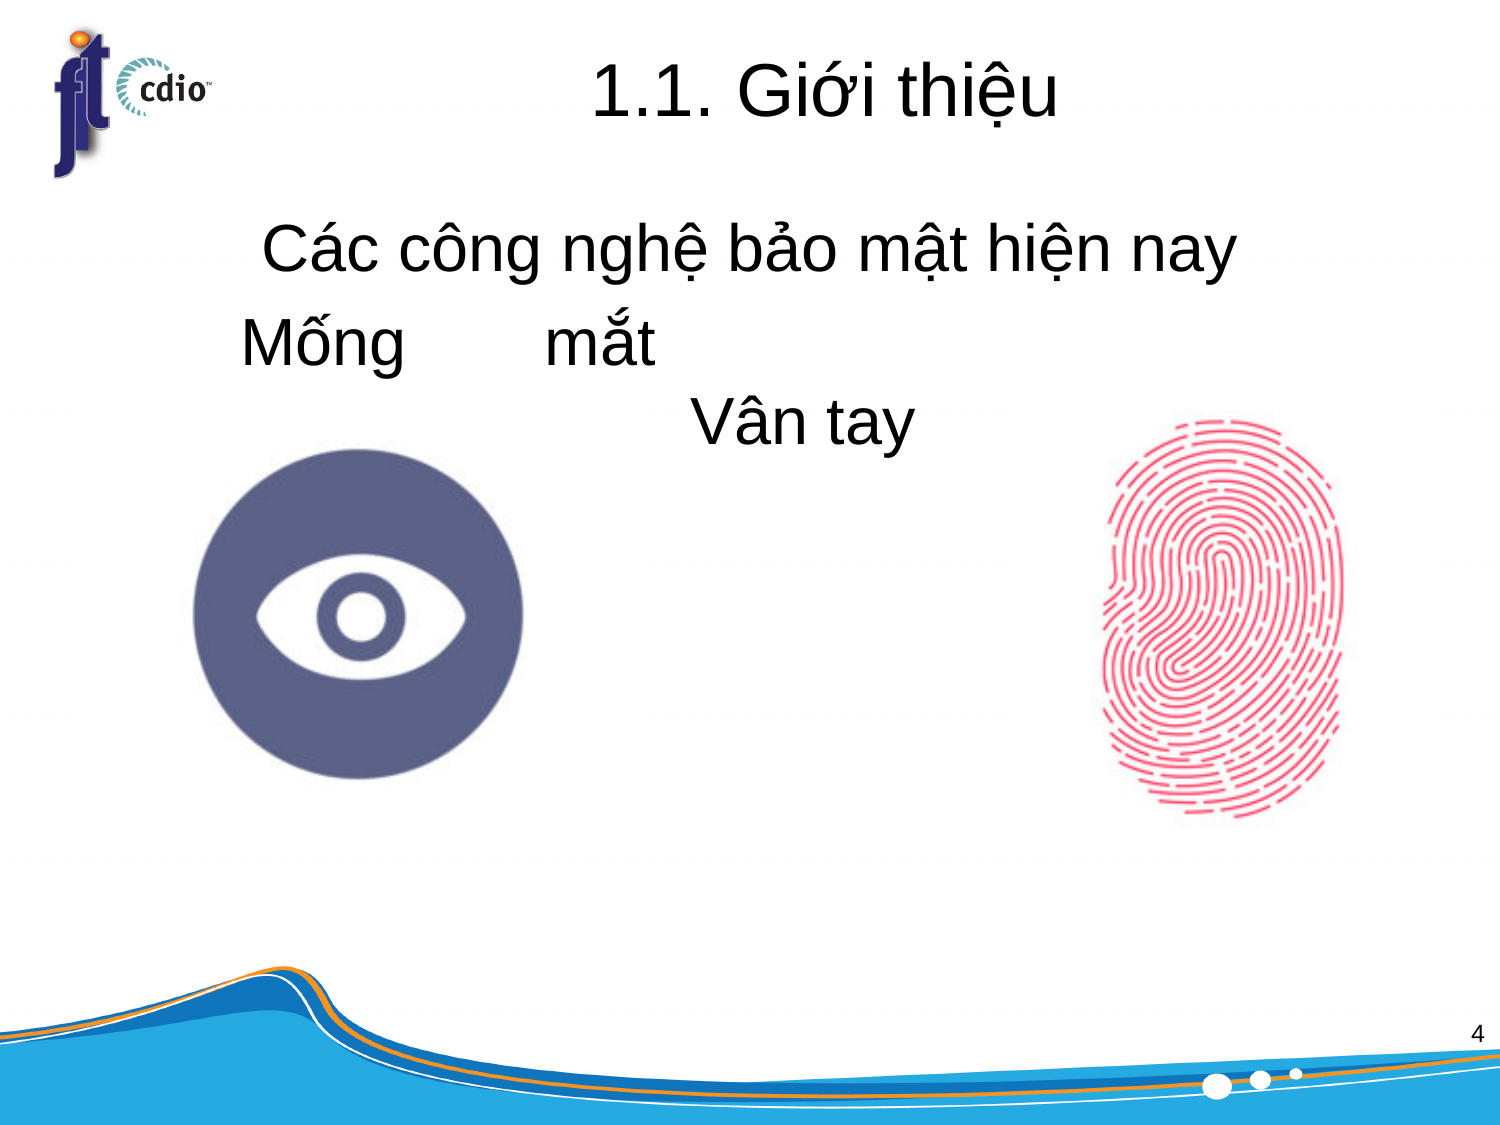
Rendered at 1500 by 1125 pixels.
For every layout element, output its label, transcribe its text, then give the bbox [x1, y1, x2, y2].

title 1.1. Giới thiệu [226, 6, 1425, 166]
slide_number 4 [1149, 1002, 1500, 1063]
picture [0, 0, 1500, 1125]
list Các công nghệ bảo mật hiện nay Mống mắt Vân tay [75, 197, 1425, 977]
